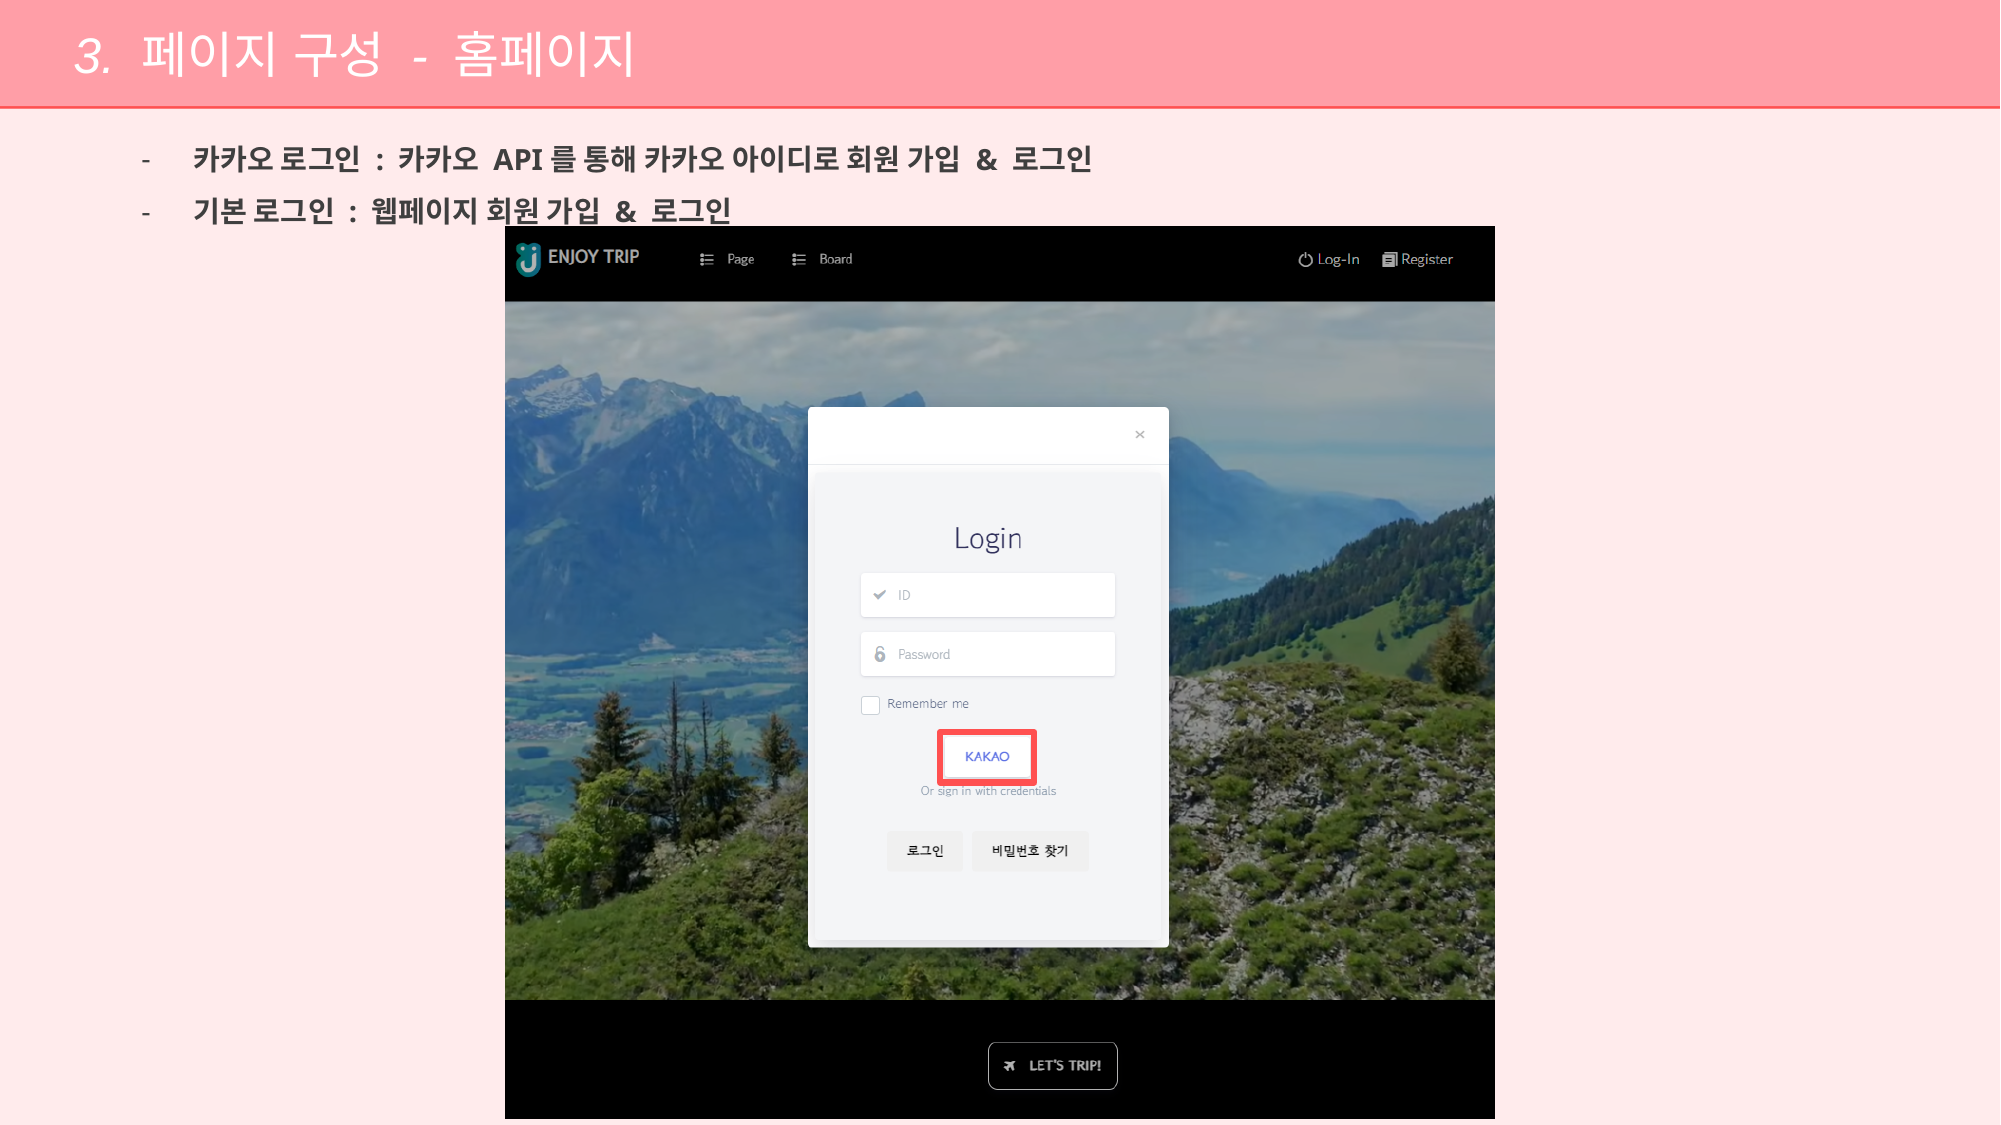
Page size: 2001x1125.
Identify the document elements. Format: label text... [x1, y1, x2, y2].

text_box 카카오 로그인 : 카카오 API를 통해 카카오 아이디로 회원 가입 & 로그인 기본 로그인 : 웹페이지 회원 가입 & 로그인 [103, 115, 1266, 264]
picture [504, 225, 1496, 1120]
text_box 3. 페이지 구성 - 홈페이지 [0, 0, 2000, 107]
